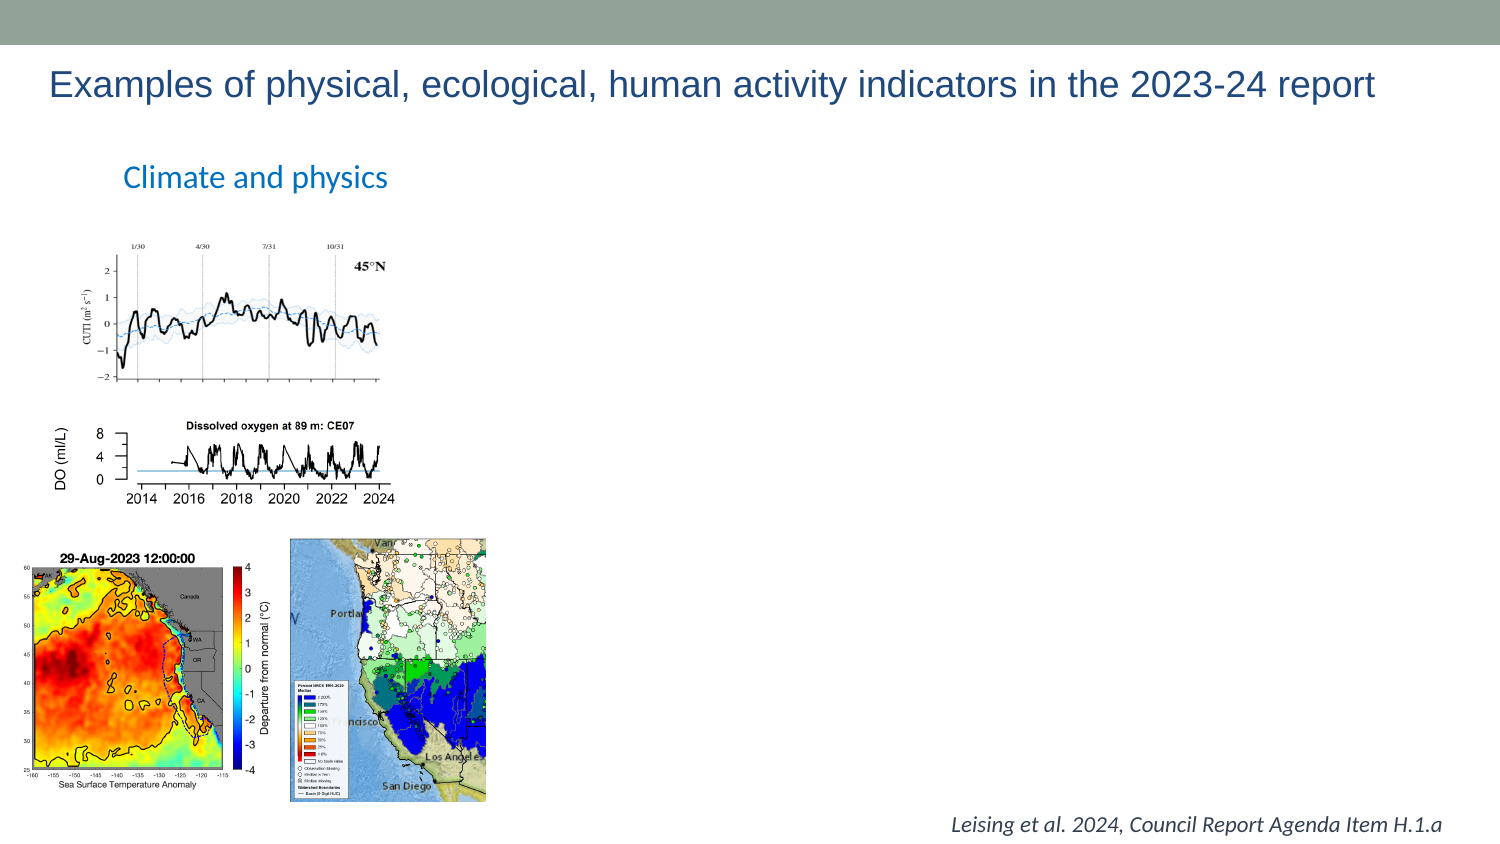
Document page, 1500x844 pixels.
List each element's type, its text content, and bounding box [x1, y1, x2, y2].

picture [77, 242, 393, 387]
list Examples of physical, ecological, human activity indicators in the 2023-24 report [37, 54, 1500, 149]
text_box Leising et al. 2024, Council Report Agenda Item H.1.a [940, 804, 1500, 844]
picture [0, 548, 276, 797]
picture [289, 538, 487, 802]
picture [45, 410, 399, 508]
text_box Climate and physics [71, 149, 448, 201]
